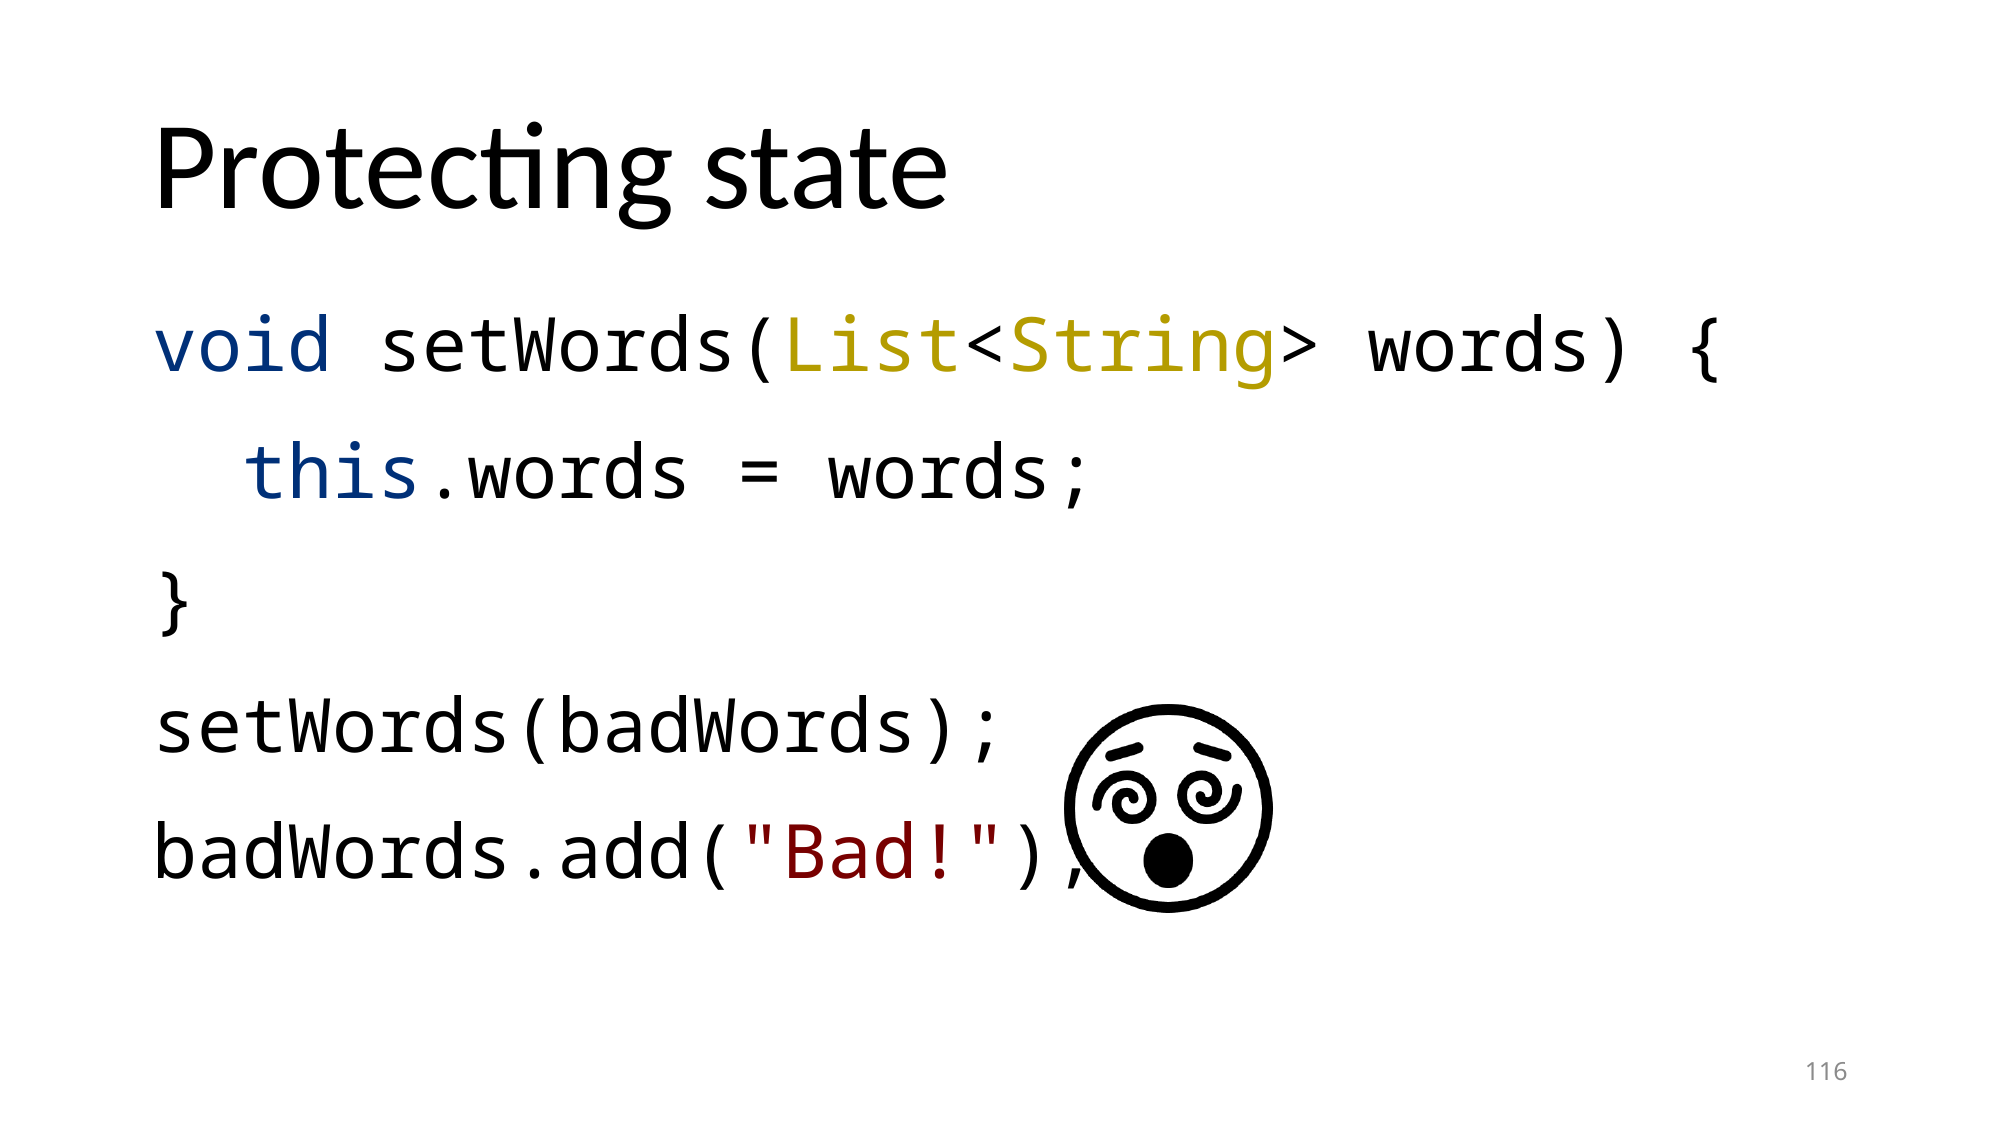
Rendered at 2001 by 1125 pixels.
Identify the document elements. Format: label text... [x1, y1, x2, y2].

list void setWords(List<String> words) { this.words = words; } setWords(badWords); badWords.add("Bad!"); [137, 299, 1863, 1014]
slide_number 116 [1412, 1042, 1863, 1103]
picture [1036, 676, 1300, 940]
title Protecting state [137, 59, 1863, 278]
